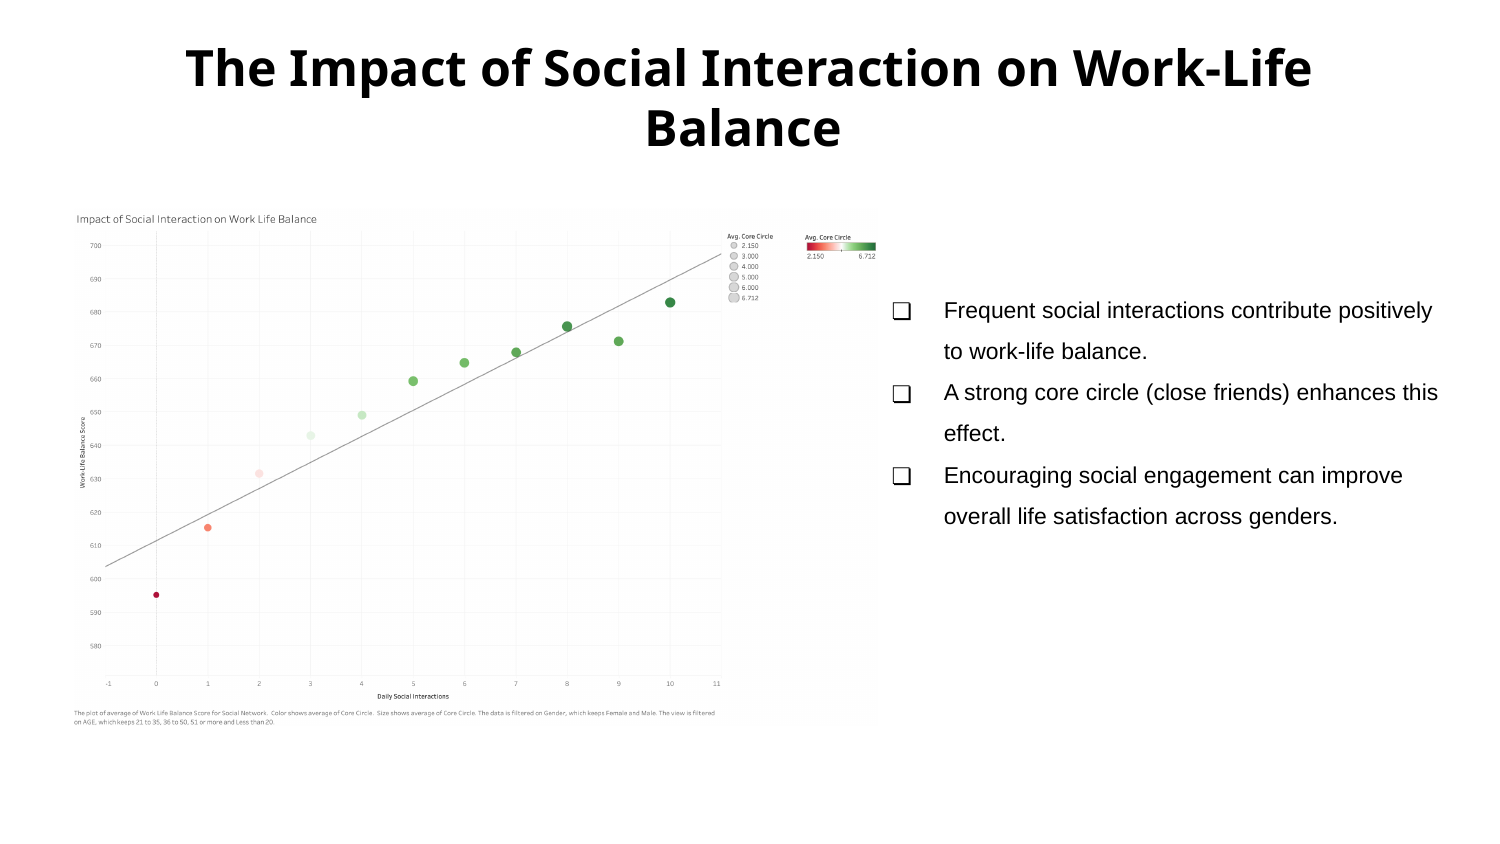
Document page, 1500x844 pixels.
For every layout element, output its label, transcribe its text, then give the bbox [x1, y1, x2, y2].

title The Impact of Social Interaction on Work-Life Balance [74, 21, 1426, 114]
text_box Frequent social interactions contribute positively to work-life balance. A strong core circle (close friends) enhances this effect. Encouraging social engagement can improve overall life satisfaction across genders. [883, 266, 1467, 668]
picture [73, 208, 879, 727]
